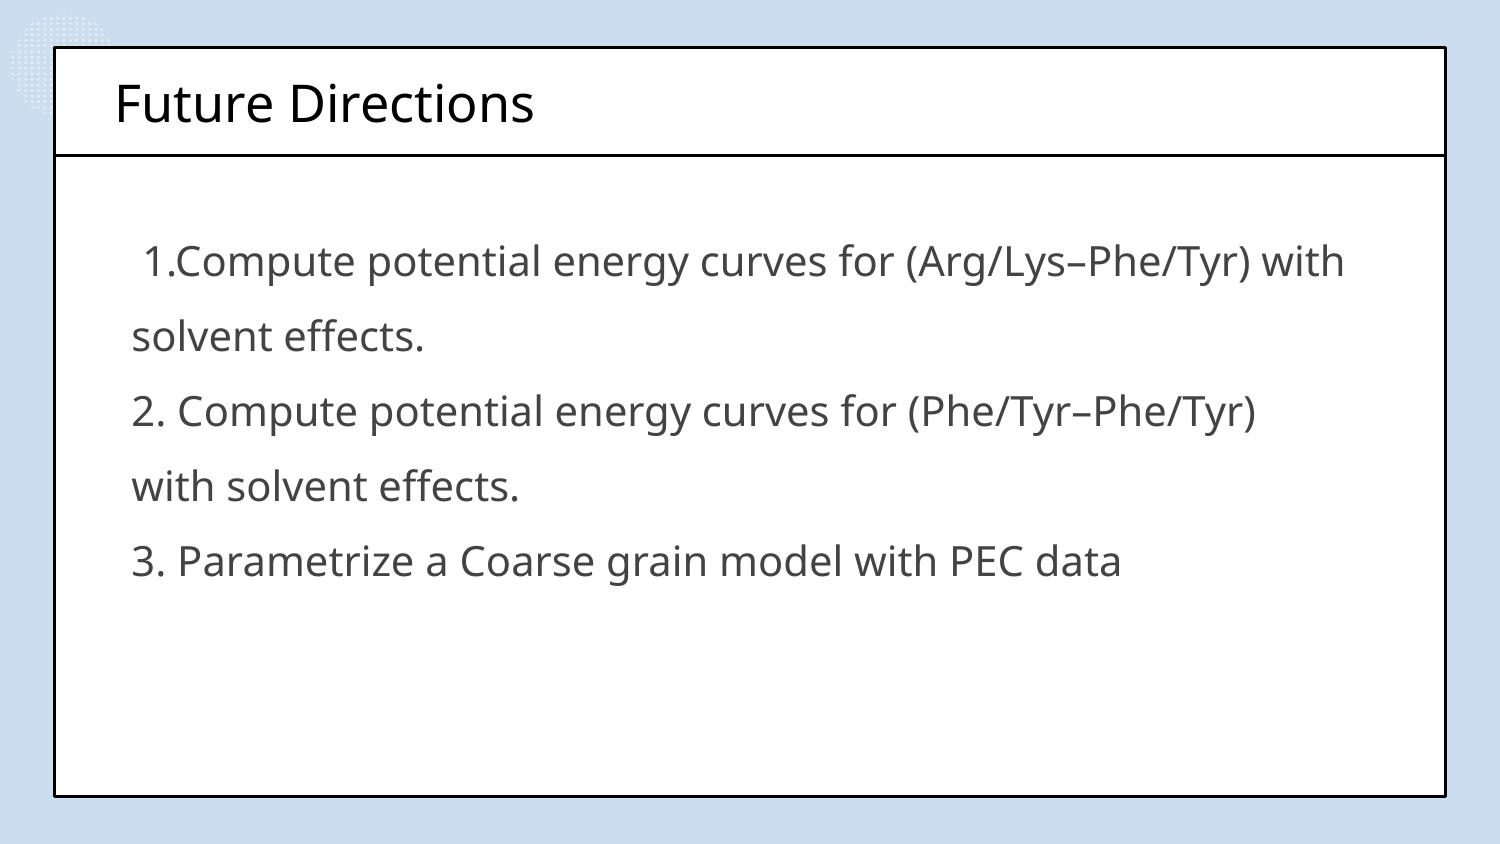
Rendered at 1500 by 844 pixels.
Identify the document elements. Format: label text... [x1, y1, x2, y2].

title Future Directions [53, 46, 1447, 157]
list 1.Compute potential energy curves for (Arg/Lys–Phe/Tyr) with solvent effects. 2. Compute potential energy curves for (Phe/Tyr–Phe/Tyr) with solvent effects. 3. Parametrize a Coarse grain model with PEC data [116, 171, 1366, 672]
